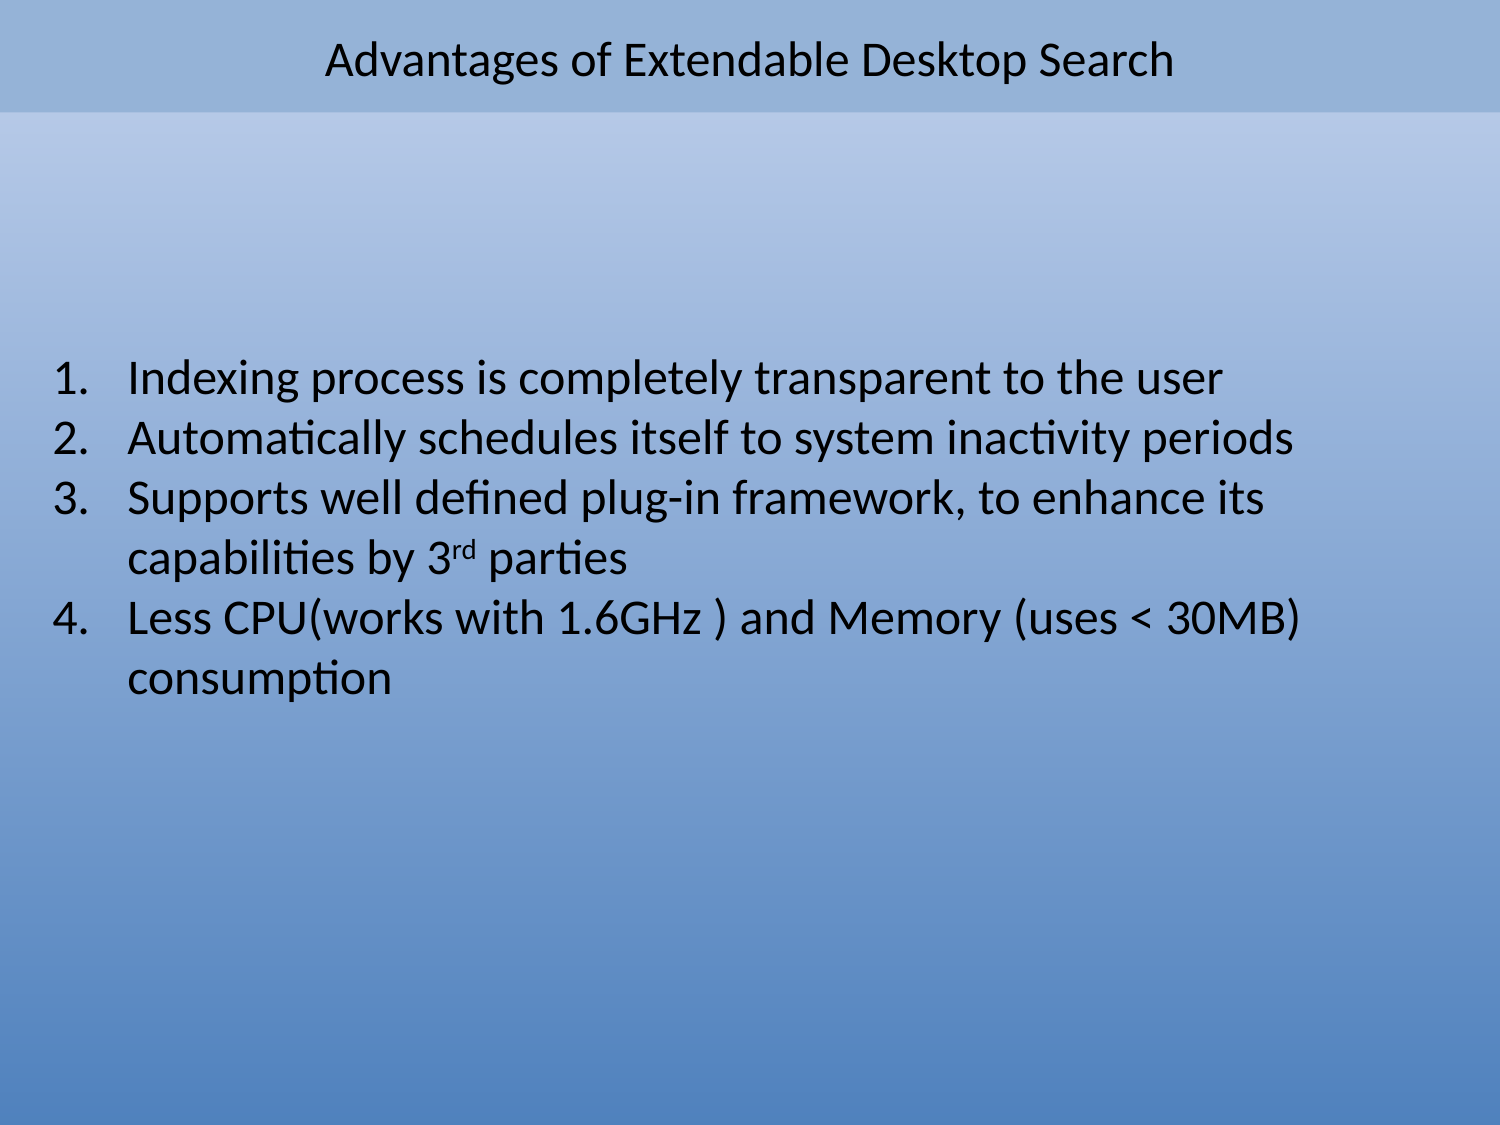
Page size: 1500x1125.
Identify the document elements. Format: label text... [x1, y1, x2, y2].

title Advantages of Extendable Desktop Search [0, 0, 1500, 113]
text_box Indexing process is completely transparent to the user Automatically schedules itself to system inactivity periods Supports well defined plug-in framework, to enhance its capabilities by 3rd parties Less CPU(works with 1.6GHz ) and Memory (uses < 30MB) consumption [0, 337, 1500, 713]
